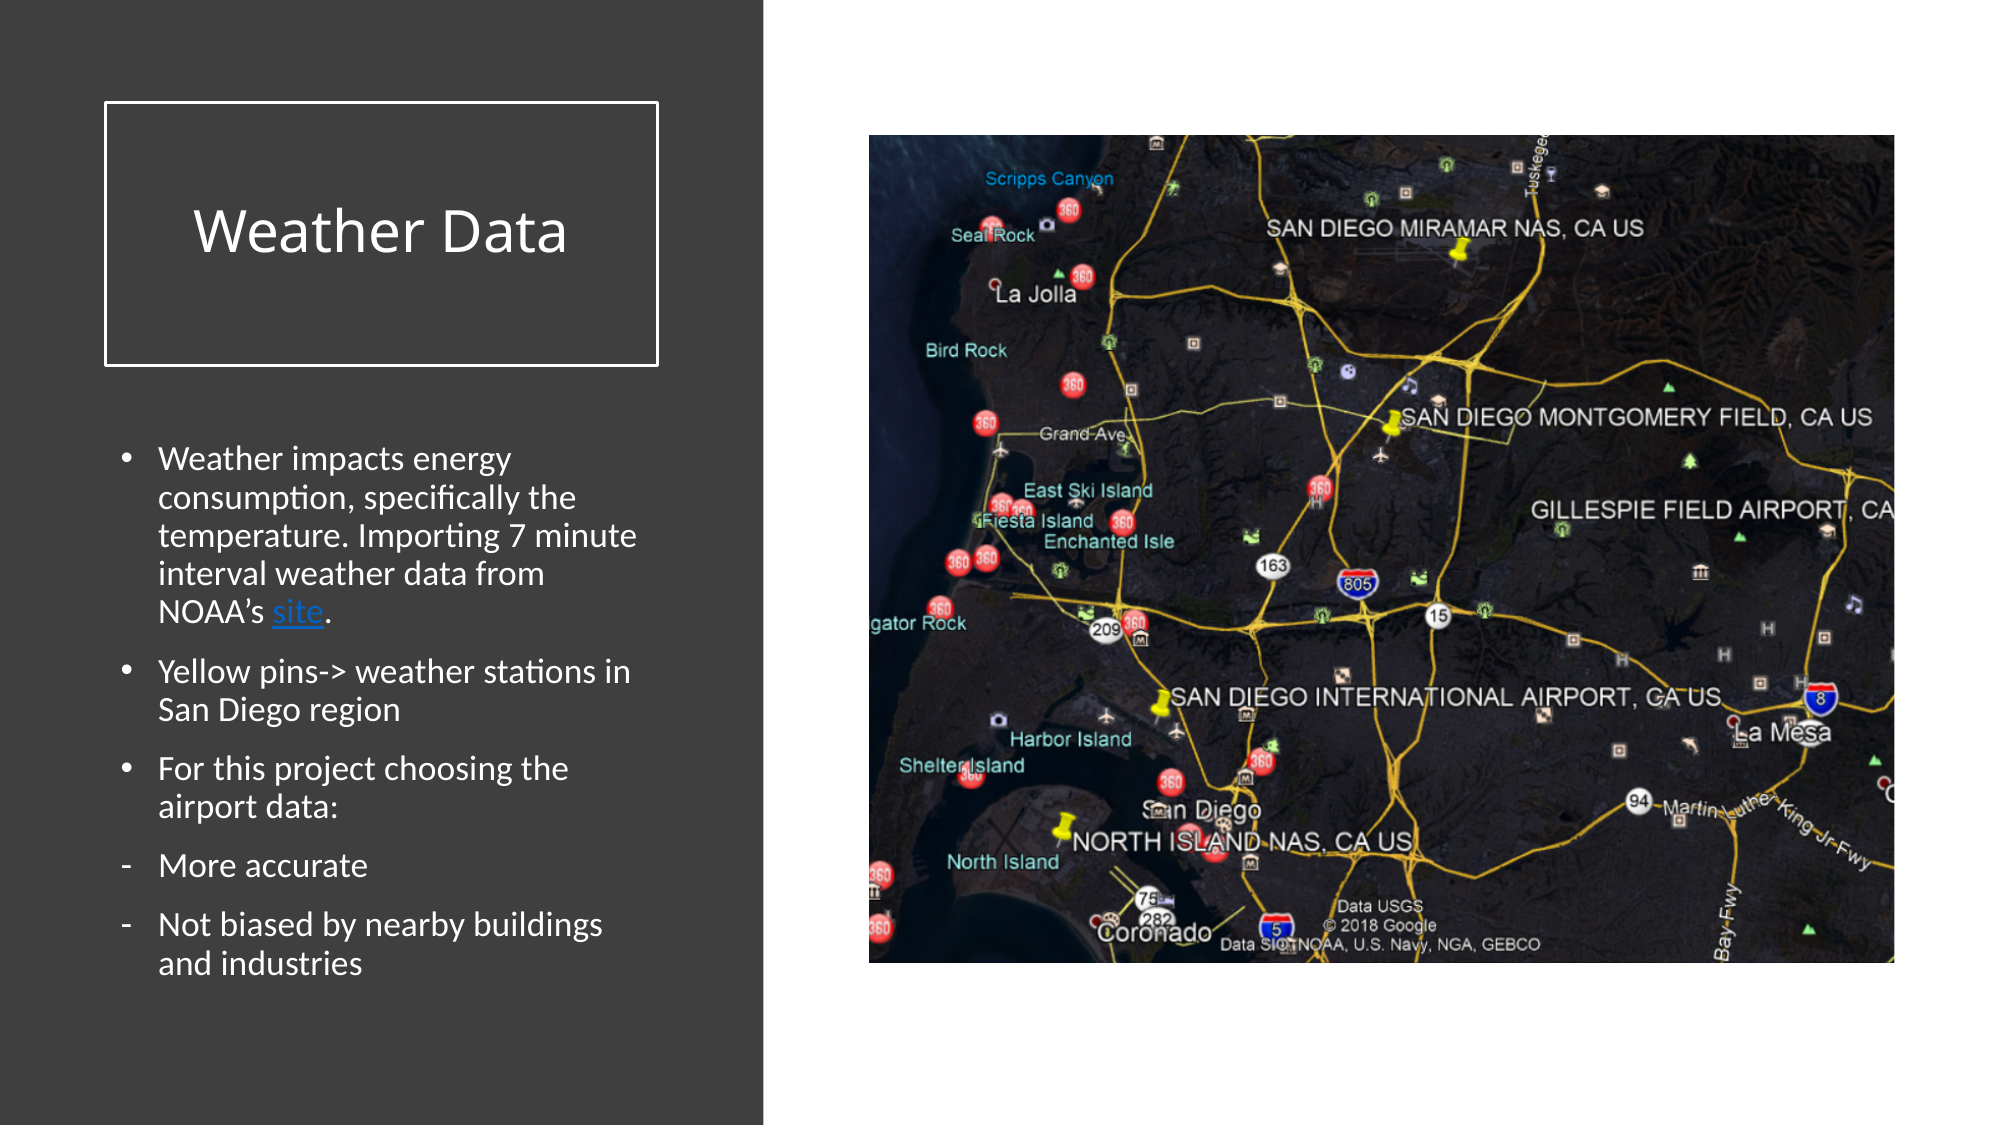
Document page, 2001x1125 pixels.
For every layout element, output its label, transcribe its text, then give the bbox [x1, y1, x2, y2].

title Weather Data [105, 102, 658, 366]
picture [869, 135, 1895, 963]
list Weather impacts energy consumption, specifically the temperature. Importing 7 minute interval weather data from NOAA’s site. Yellow pins-> weather stations in San Diego region For this project choosing the airport data: More accurate Not biased by nearby buildings and industries [105, 432, 658, 994]
text_box [0, 0, 764, 1125]
